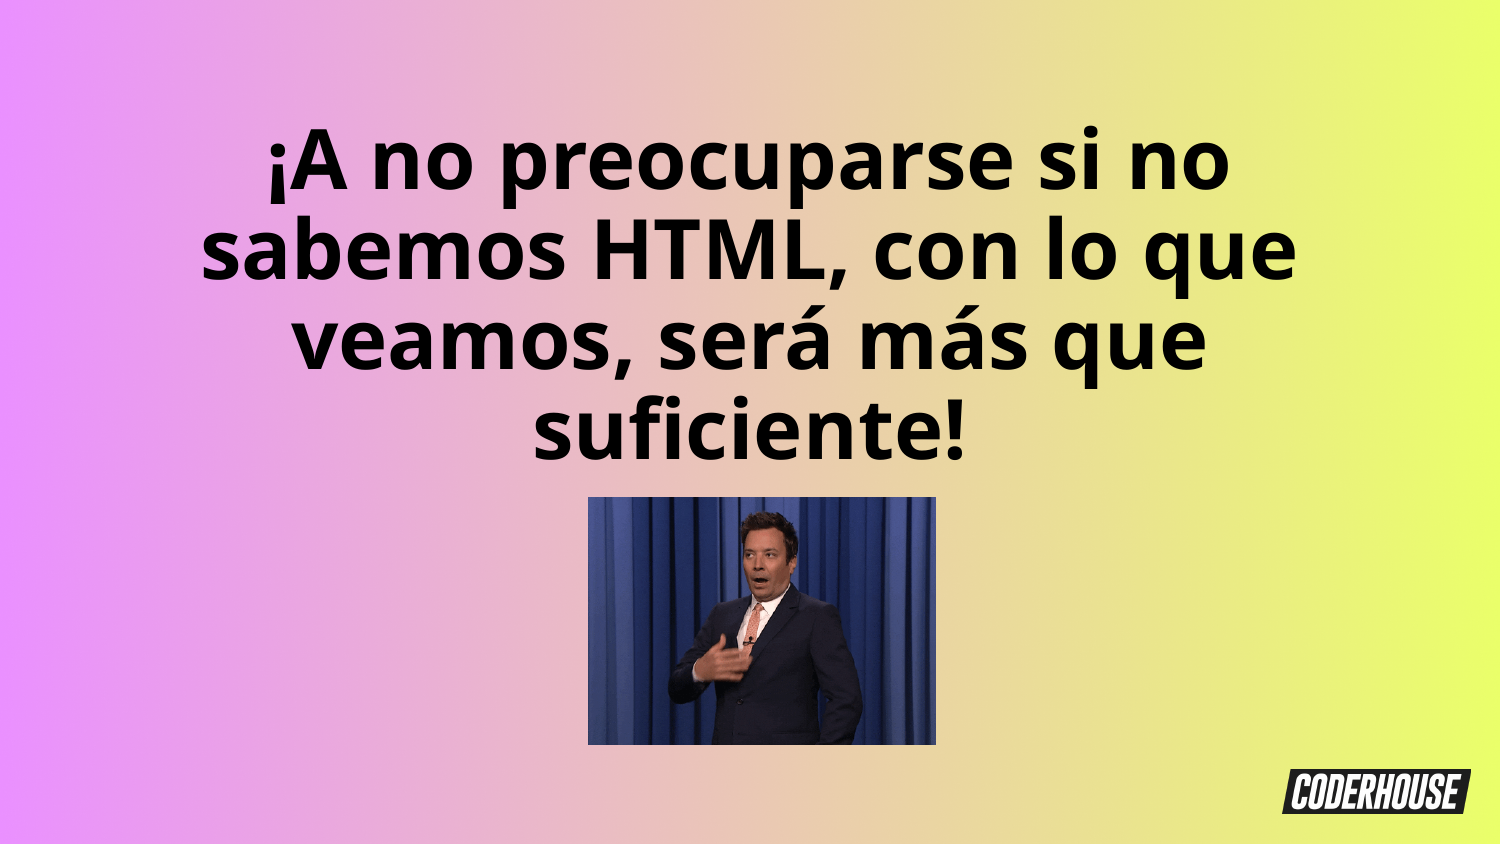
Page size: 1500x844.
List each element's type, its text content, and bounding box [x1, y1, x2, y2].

text_box ¡A no preocuparse si no sabemos HTML, con lo que veamos, será más que suficiente! [78, 103, 1422, 493]
picture [0, 0, 1500, 844]
